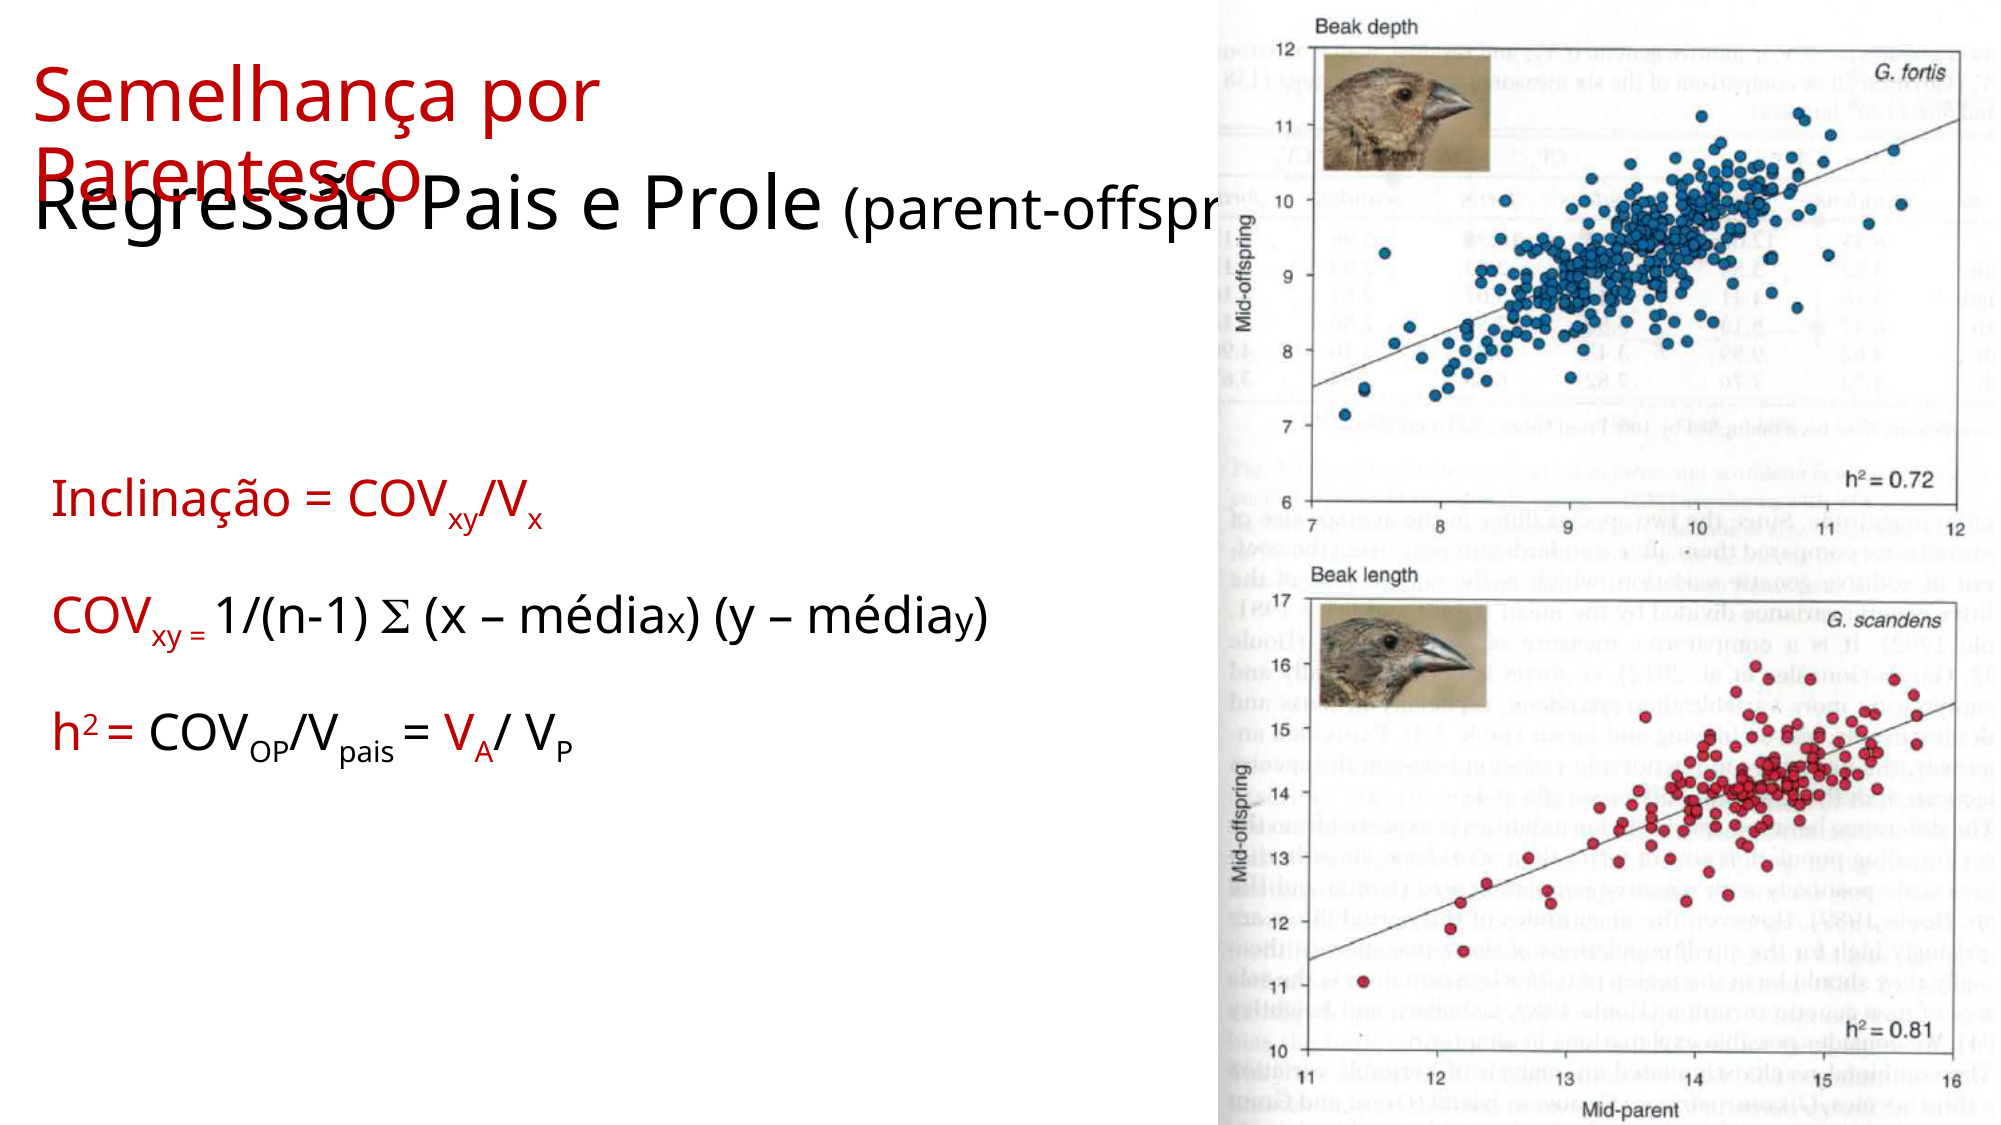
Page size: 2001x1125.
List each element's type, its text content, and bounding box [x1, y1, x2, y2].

text_box Inclinação = COVxy/Vx COVxy = 1/(n-1)  (x – médiax) (y – médiay) h2 = COVOP/Vpais = VA/ VP [36, 411, 1167, 772]
text_box Semelhança por Parentesco [17, 48, 930, 267]
text_box Regressão Pais e Prole (parent-offspring) [17, 157, 1218, 376]
picture [1218, 0, 1995, 1125]
